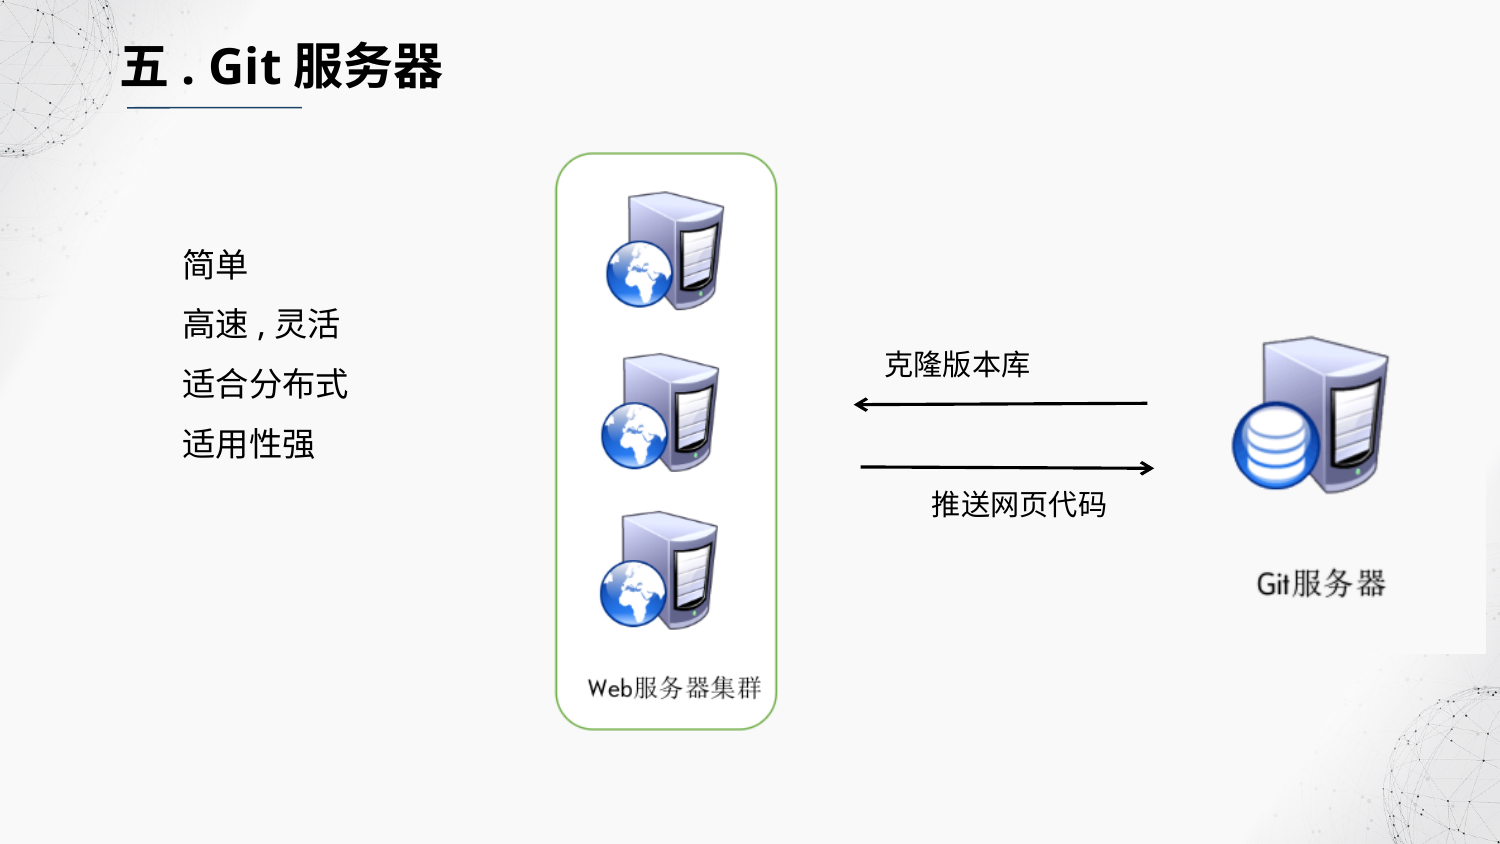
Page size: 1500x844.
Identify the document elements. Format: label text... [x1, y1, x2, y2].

picture [0, 0, 1500, 844]
text_box 克隆版本库 [869, 338, 1163, 389]
text_box 简单 高速,灵活 适合分布式 适用性强 [167, 216, 403, 471]
text_box 五. Git服务器 [108, 29, 480, 101]
text_box 推送网页代码 [917, 478, 1177, 529]
